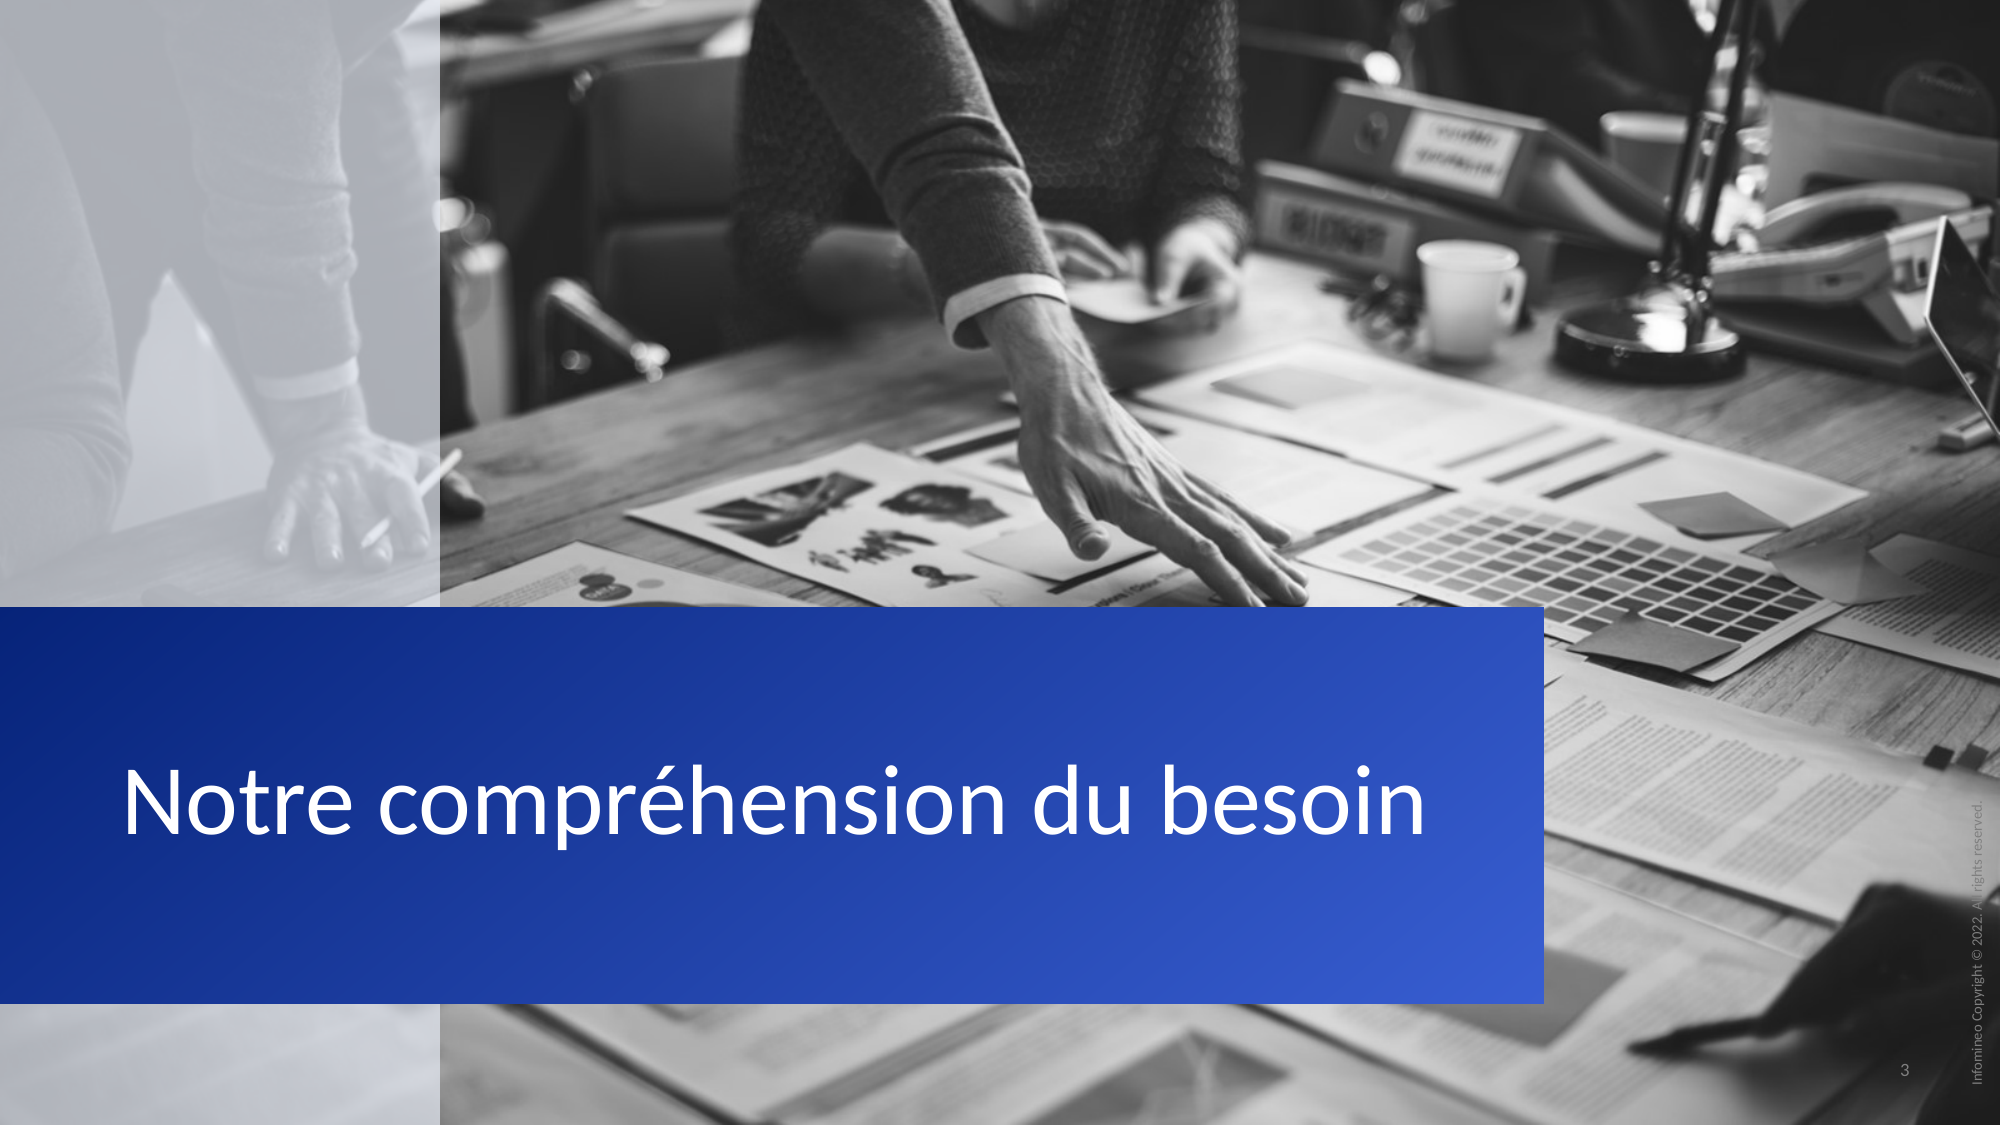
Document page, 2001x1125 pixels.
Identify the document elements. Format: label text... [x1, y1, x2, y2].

picture [440, 0, 2000, 1125]
title Notre compréhension du besoin [121, 708, 1515, 897]
